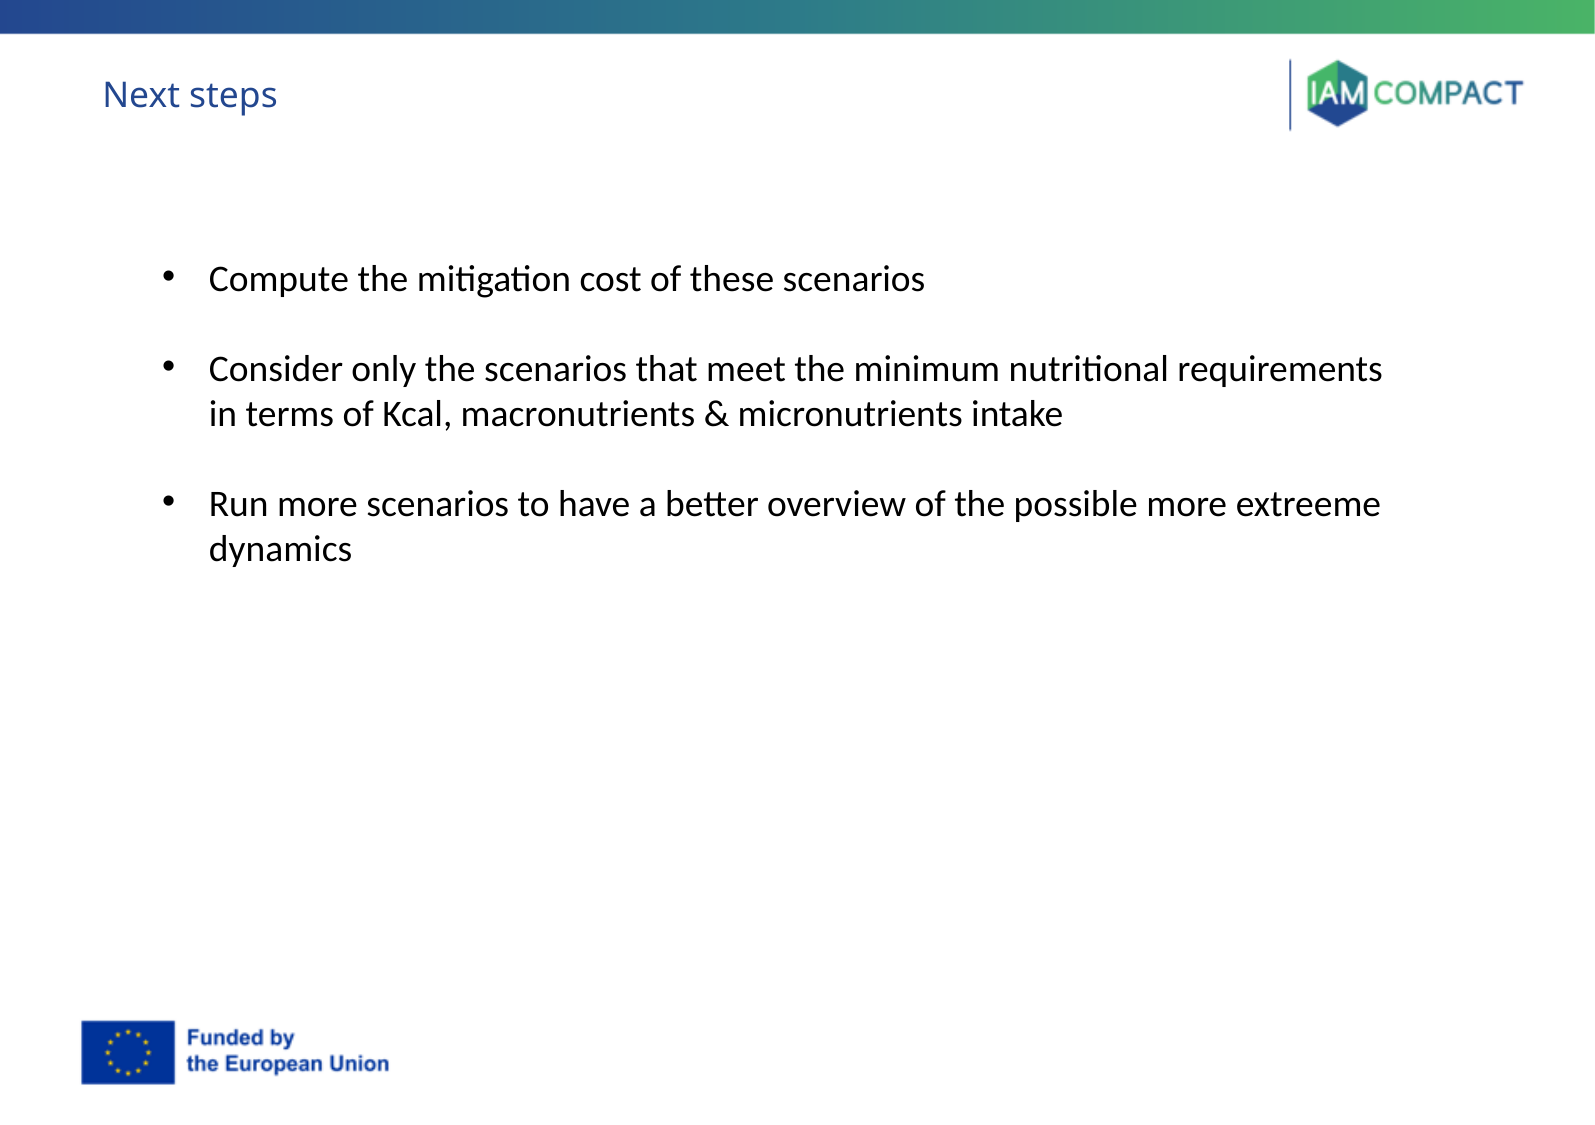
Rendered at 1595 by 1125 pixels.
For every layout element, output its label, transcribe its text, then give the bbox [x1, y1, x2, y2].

title Next steps [87, 59, 1273, 132]
picture [0, 0, 1595, 1125]
text_box Compute the mitigation cost of these scenarios Consider only the scenarios that meet the minimum nutritional requirements in terms of Kcal, macronutrients & micronutrients intake Run more scenarios to have a better overview of the possible more extreeme dynamics [147, 246, 1434, 576]
